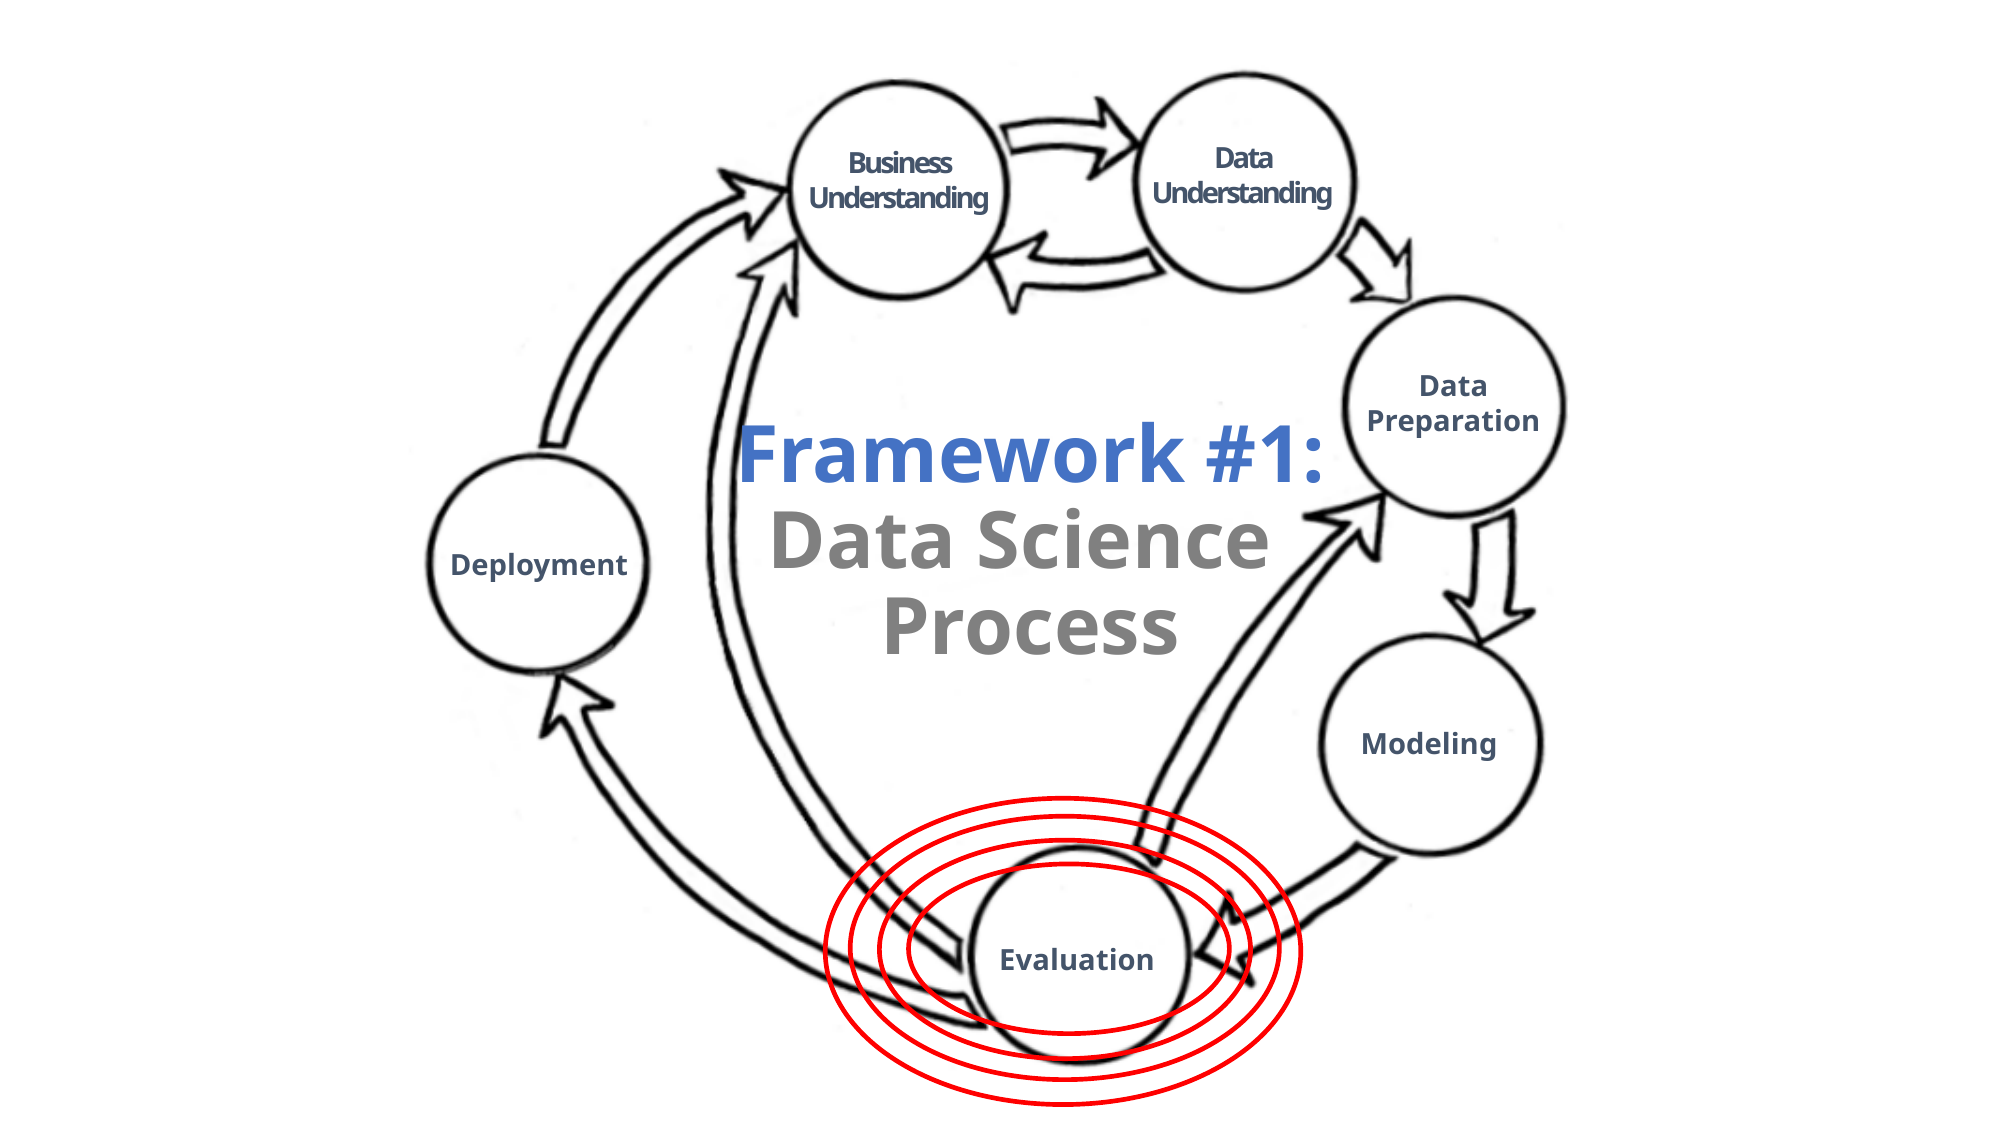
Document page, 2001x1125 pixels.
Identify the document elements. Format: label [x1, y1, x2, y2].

text_box [923, 1076, 1203, 1106]
text_box [402, 48, 1598, 1076]
